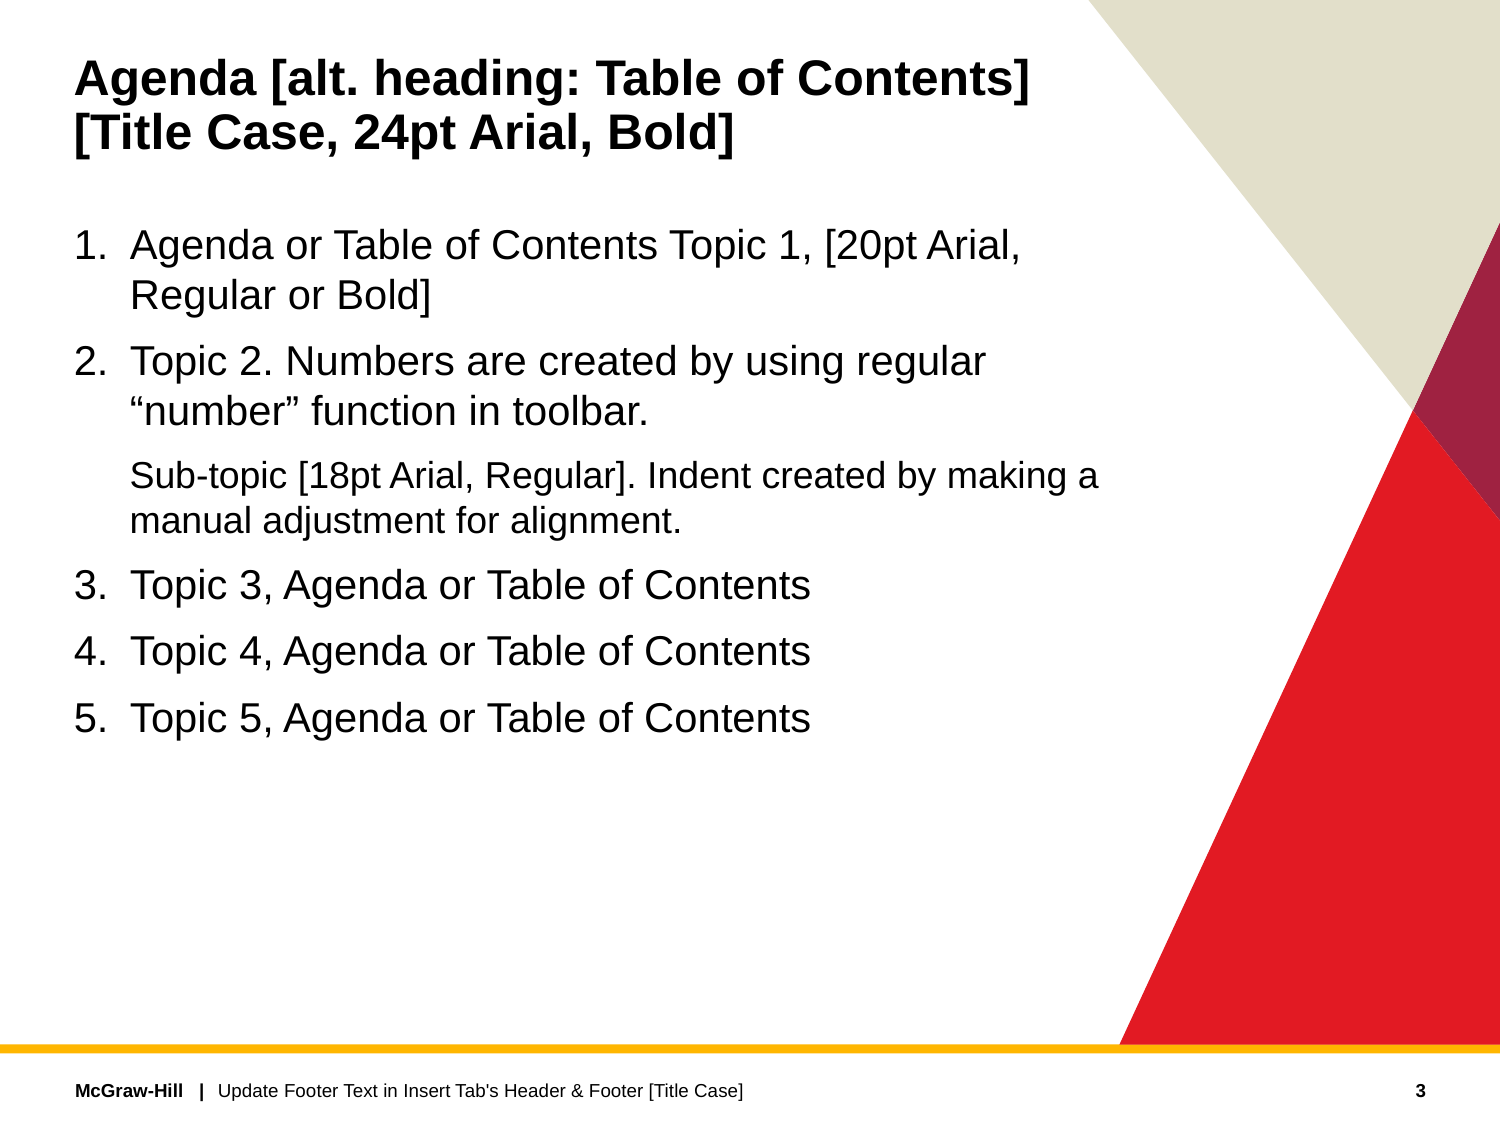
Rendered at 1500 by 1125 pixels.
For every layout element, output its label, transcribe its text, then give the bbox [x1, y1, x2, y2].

list Agenda or Table of Contents Topic 1, [20pt Arial, Regular or Bold] Topic 2. Numbers are created by using regular “number” function in toolbar. Sub-topic [18pt Arial, Regular]. Indent created by making a manual adjustment for alignment. Topic 3, Agenda or Table of Contents Topic 4, Agenda or Table of Contents Topic 5, Agenda or Table of Contents [58, 210, 1184, 953]
text_box Update Footer Text in Insert Tab's Header & Footer [Title Case] [202, 1071, 1103, 1109]
title Agenda [alt. heading: Table of Contents] [Title Case, 24pt Arial, Bold] [58, 45, 1184, 180]
slide_number 3 [1283, 1071, 1442, 1109]
